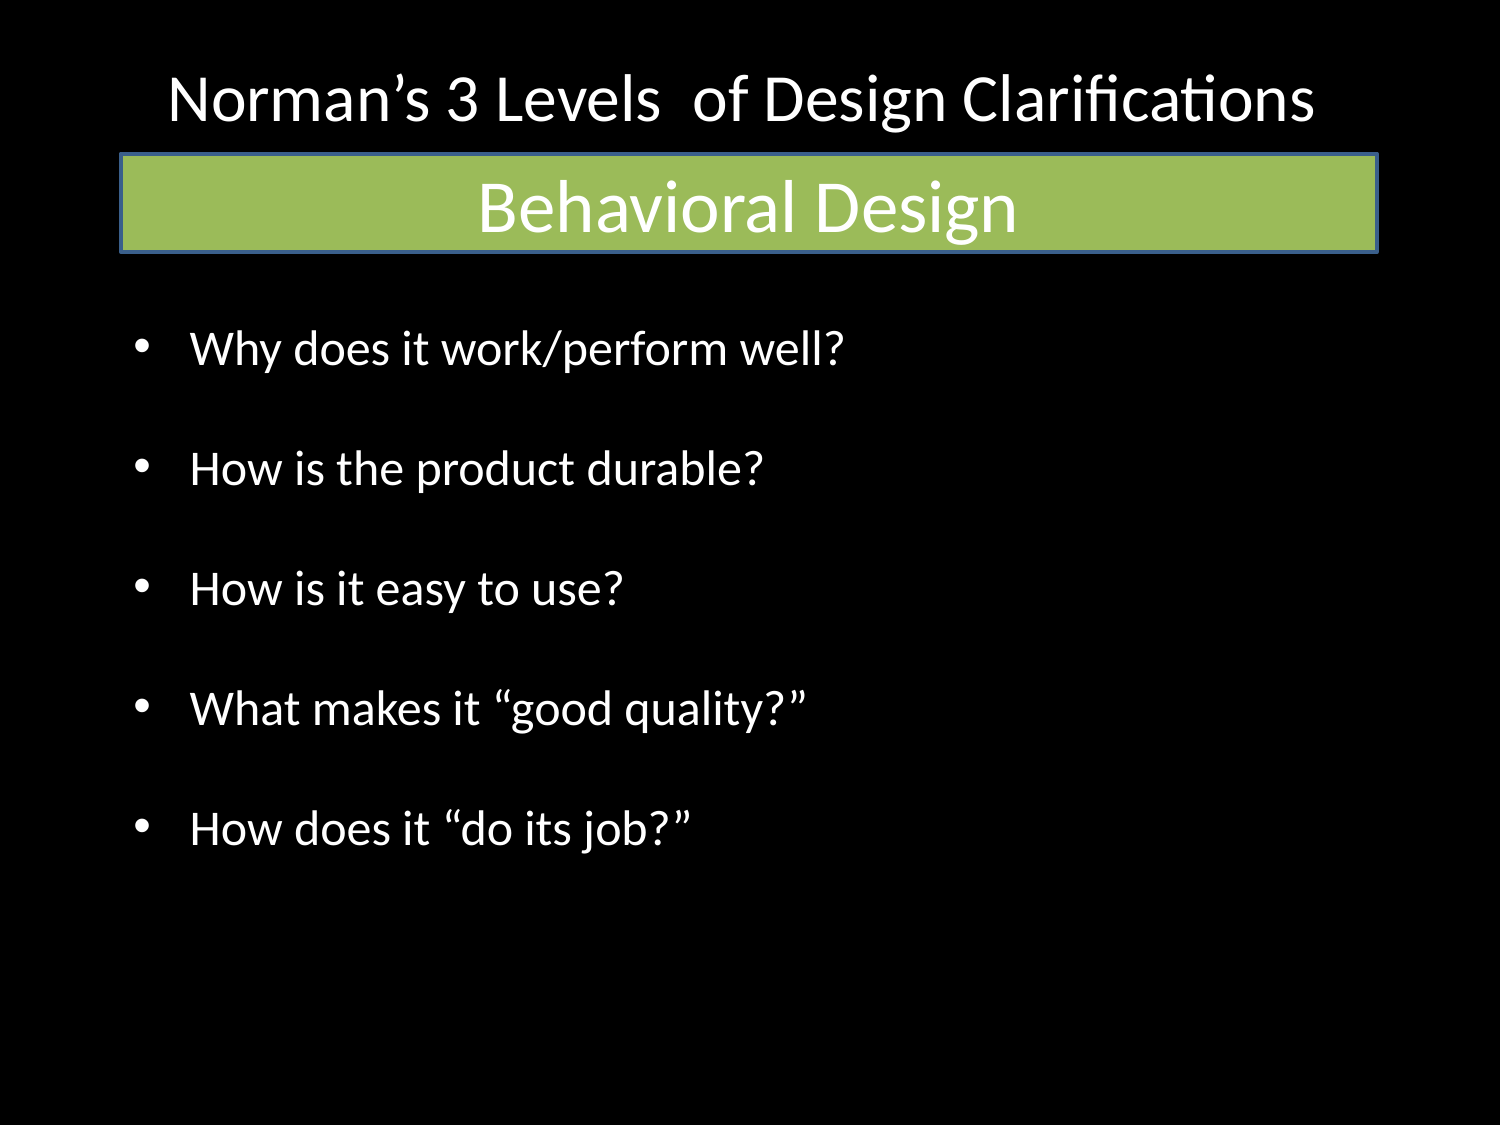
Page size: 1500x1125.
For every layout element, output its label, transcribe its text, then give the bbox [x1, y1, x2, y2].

text_box Why does it work/perform well? How is the product durable? How is it easy to use? What makes it “good quality?” How does it “do its job?” [43, 307, 1300, 863]
text_box Behavioral Design [119, 152, 1379, 254]
title Norman’s 3 Levels of Design Clarifications [75, 45, 1425, 233]
